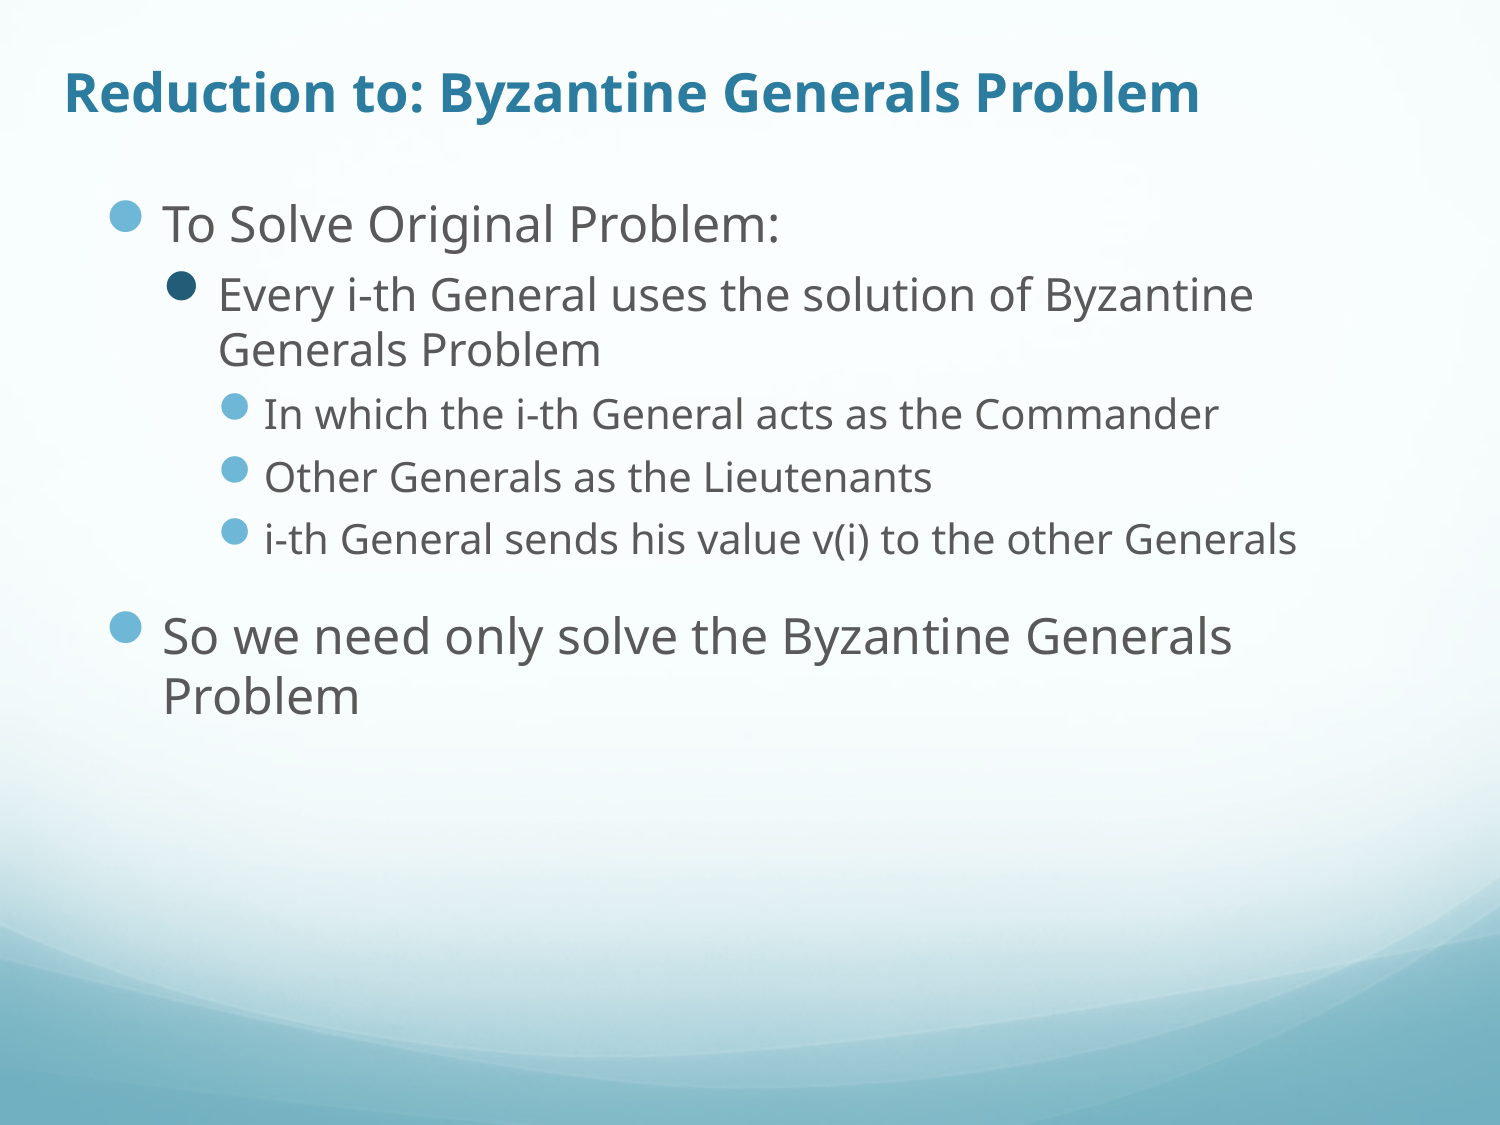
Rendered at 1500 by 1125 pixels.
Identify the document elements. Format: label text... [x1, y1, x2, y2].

list To Solve Original Problem: Every i-th General uses the solution of Byzantine Generals Problem In which the i-th General acts as the Commander Other Generals as the Lieutenants i-th General sends his value v(i) to the other Generals So we need only solve the Byzantine Generals Problem [90, 185, 1410, 975]
title Reduction to: Byzantine Generals Problem [48, 17, 1500, 132]
